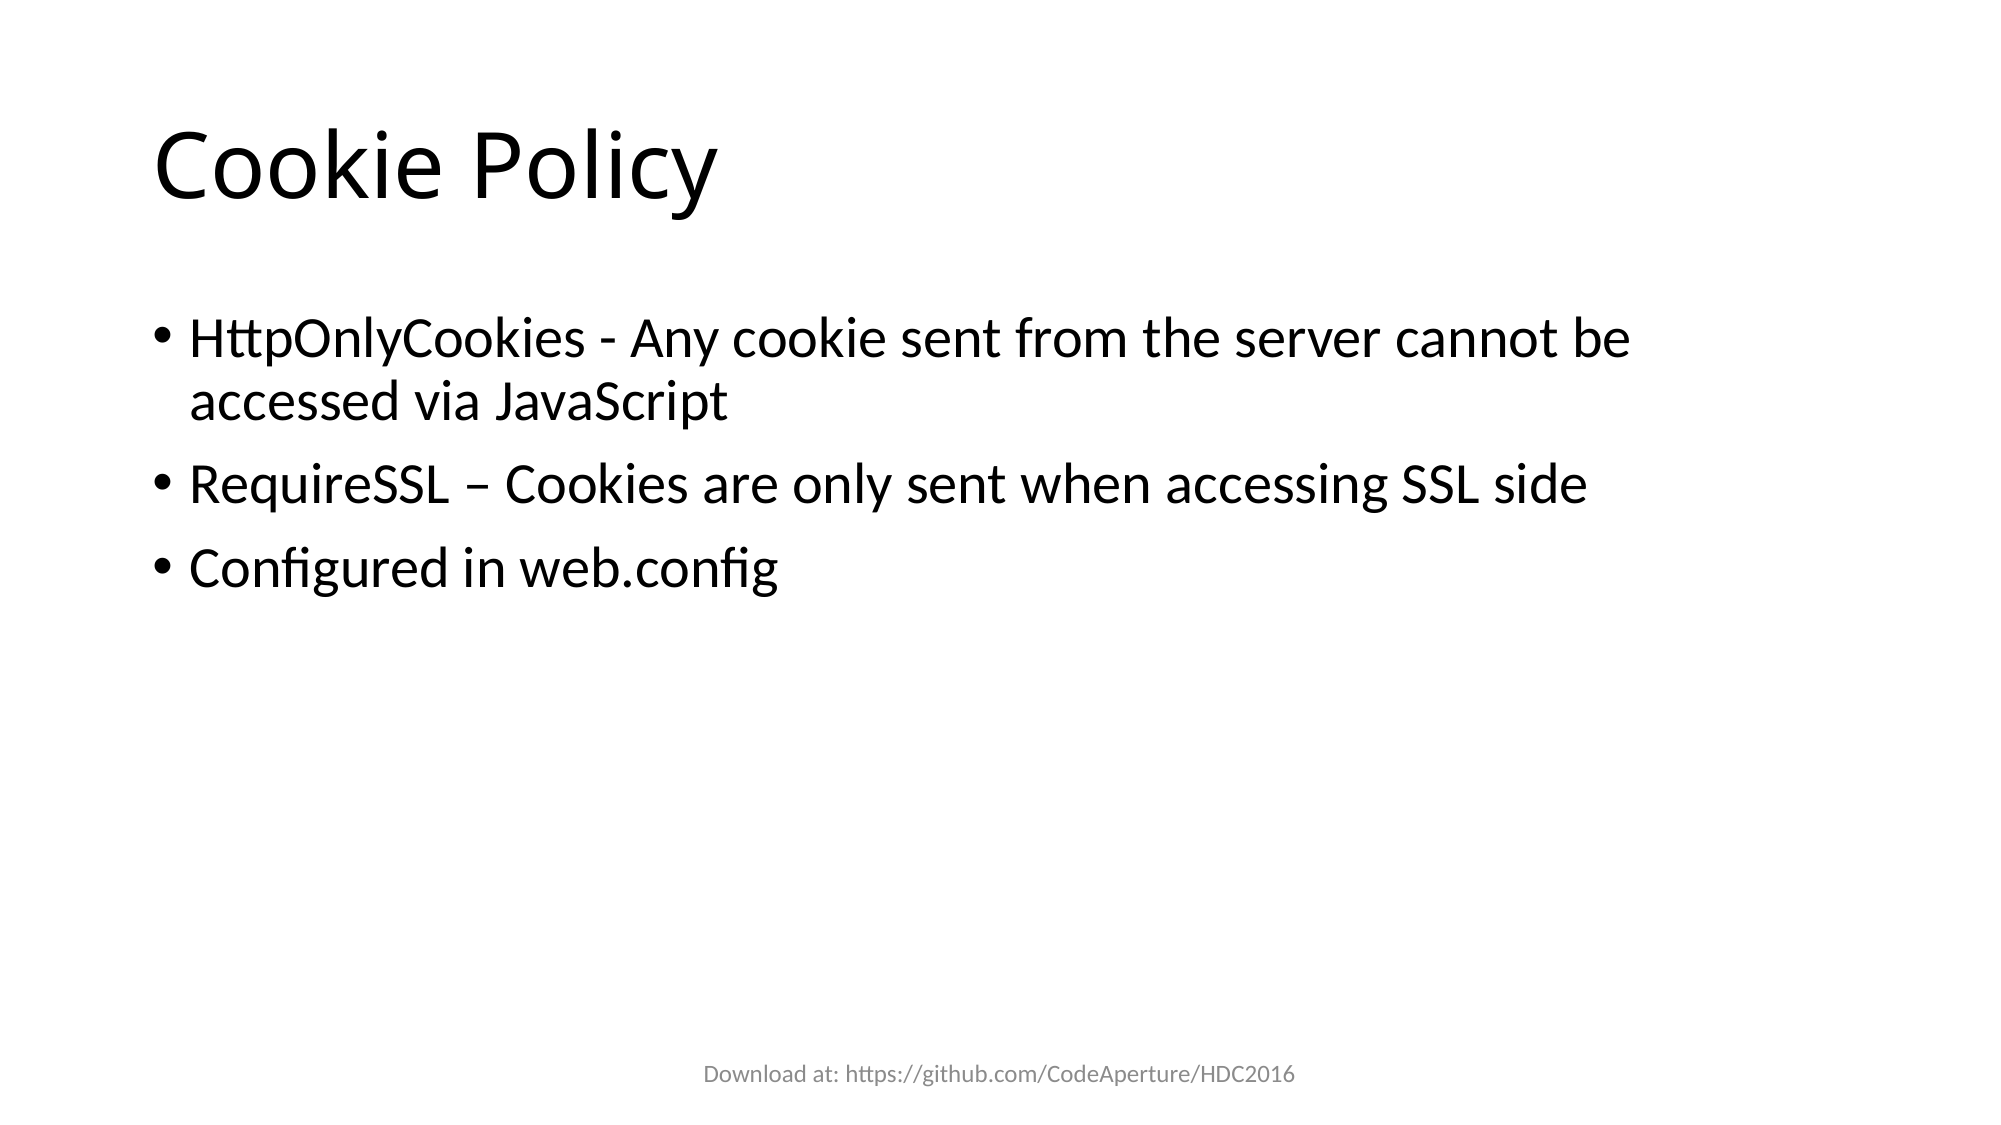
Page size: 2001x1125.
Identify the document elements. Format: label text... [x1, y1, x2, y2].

list HttpOnlyCookies - Any cookie sent from the server cannot be accessed via JavaScript RequireSSL – Cookies are only sent when accessing SSL side Configured in web.config [137, 299, 1863, 1014]
footer Download at: https://github.com/CodeAperture/HDC2016 [662, 1042, 1338, 1103]
title Cookie Policy [137, 59, 1863, 278]
